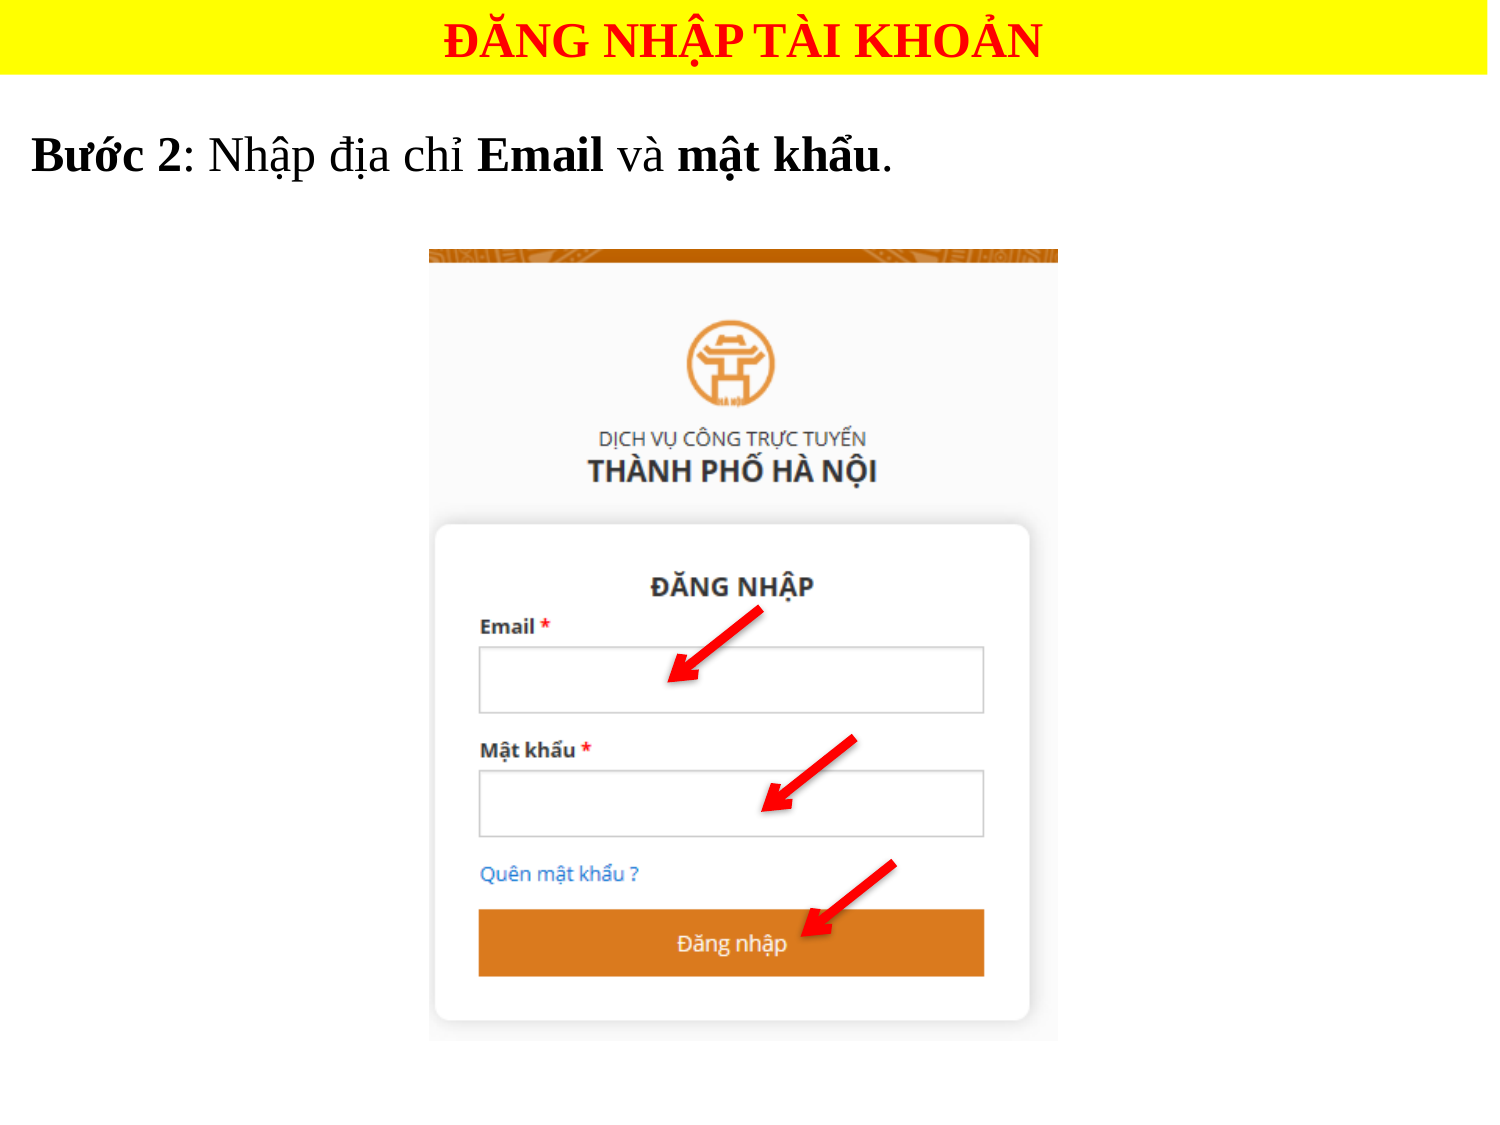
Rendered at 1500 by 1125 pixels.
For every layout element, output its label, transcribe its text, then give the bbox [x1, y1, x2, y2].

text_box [667, 607, 762, 683]
text_box Bước 2: Nhập địa chỉ Email và mật khẩu. [16, 114, 909, 190]
picture [429, 249, 1059, 1041]
text_box ĐĂNG NHẬP TÀI KHOẢN [0, 0, 1488, 75]
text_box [800, 862, 895, 938]
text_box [760, 737, 855, 813]
